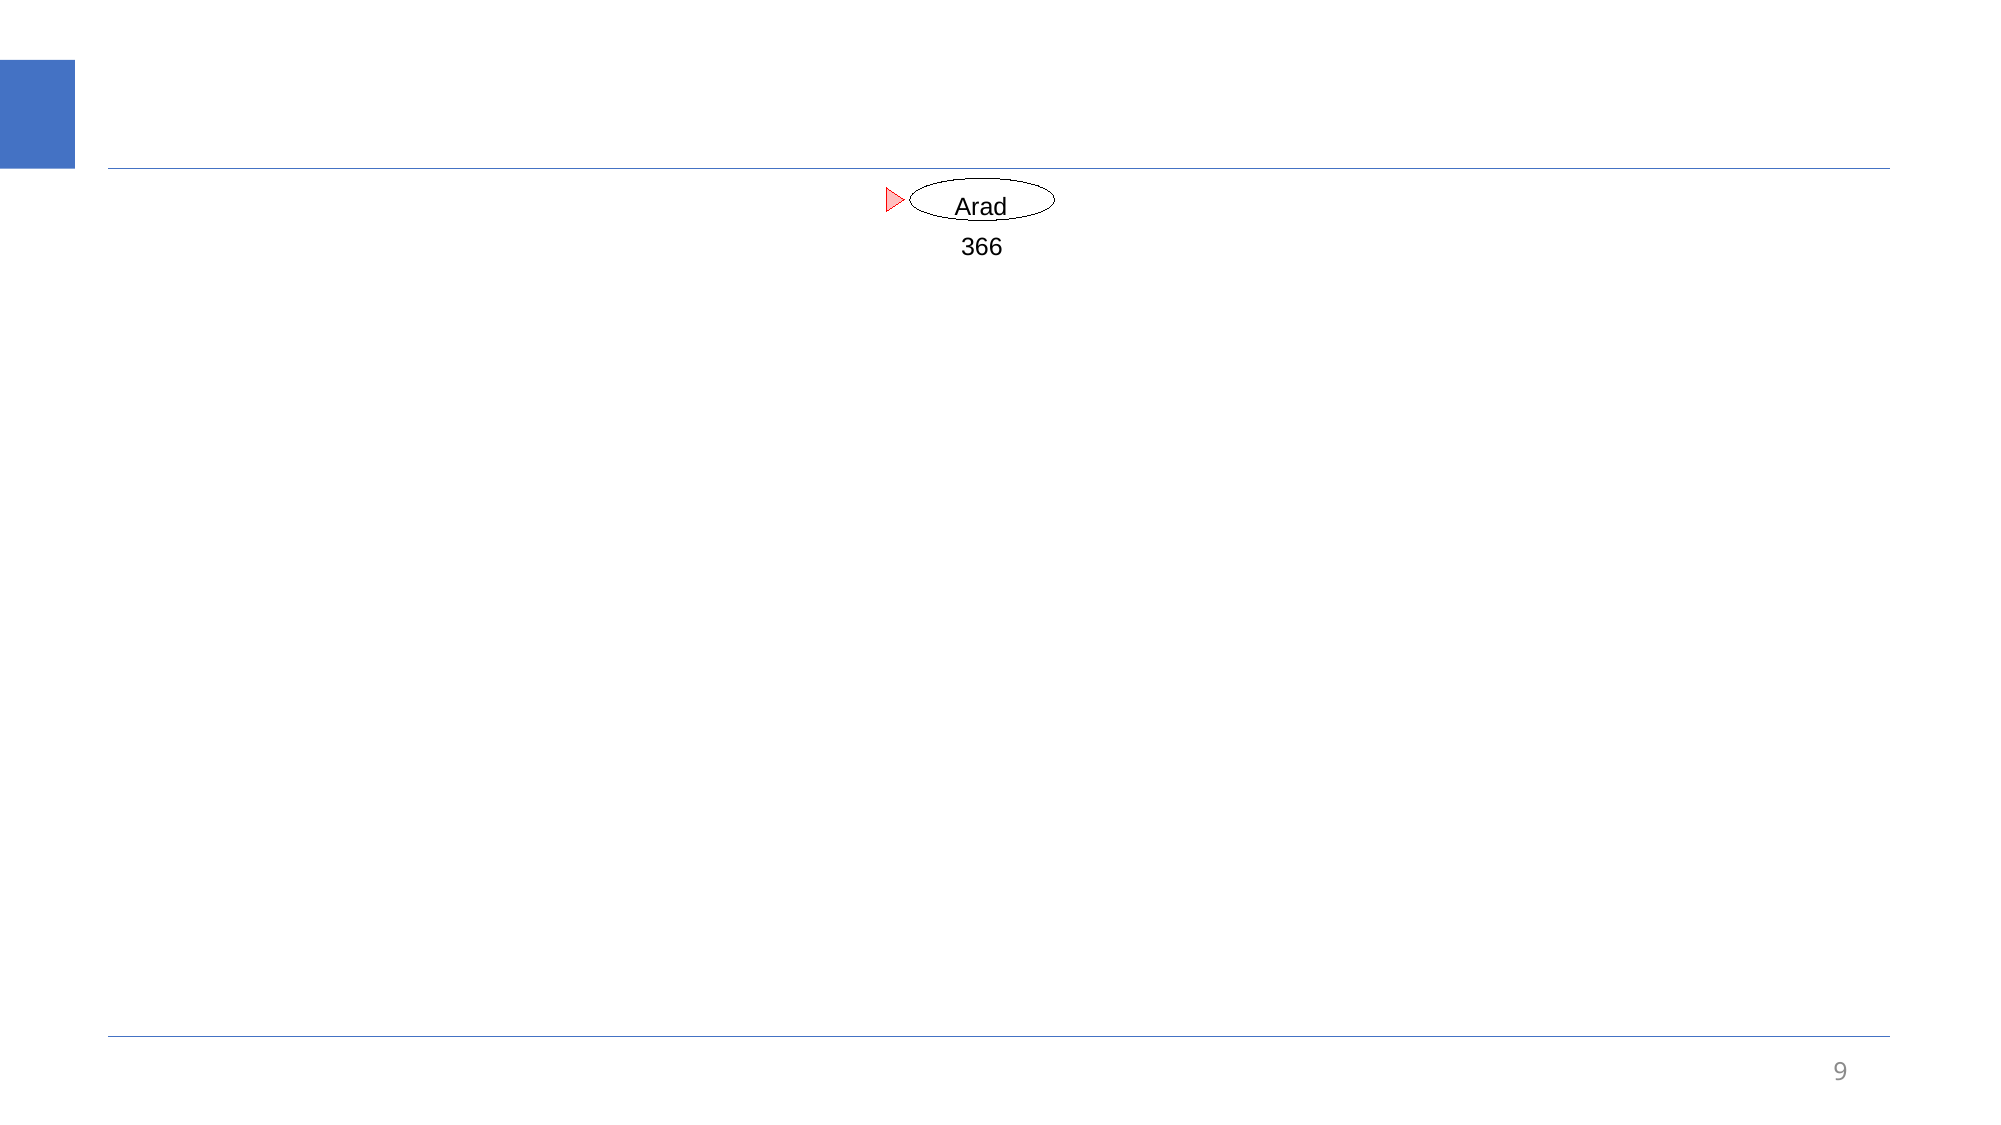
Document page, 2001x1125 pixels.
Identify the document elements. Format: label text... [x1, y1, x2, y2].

slide_number 9 [1412, 1042, 1863, 1103]
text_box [886, 178, 1055, 260]
